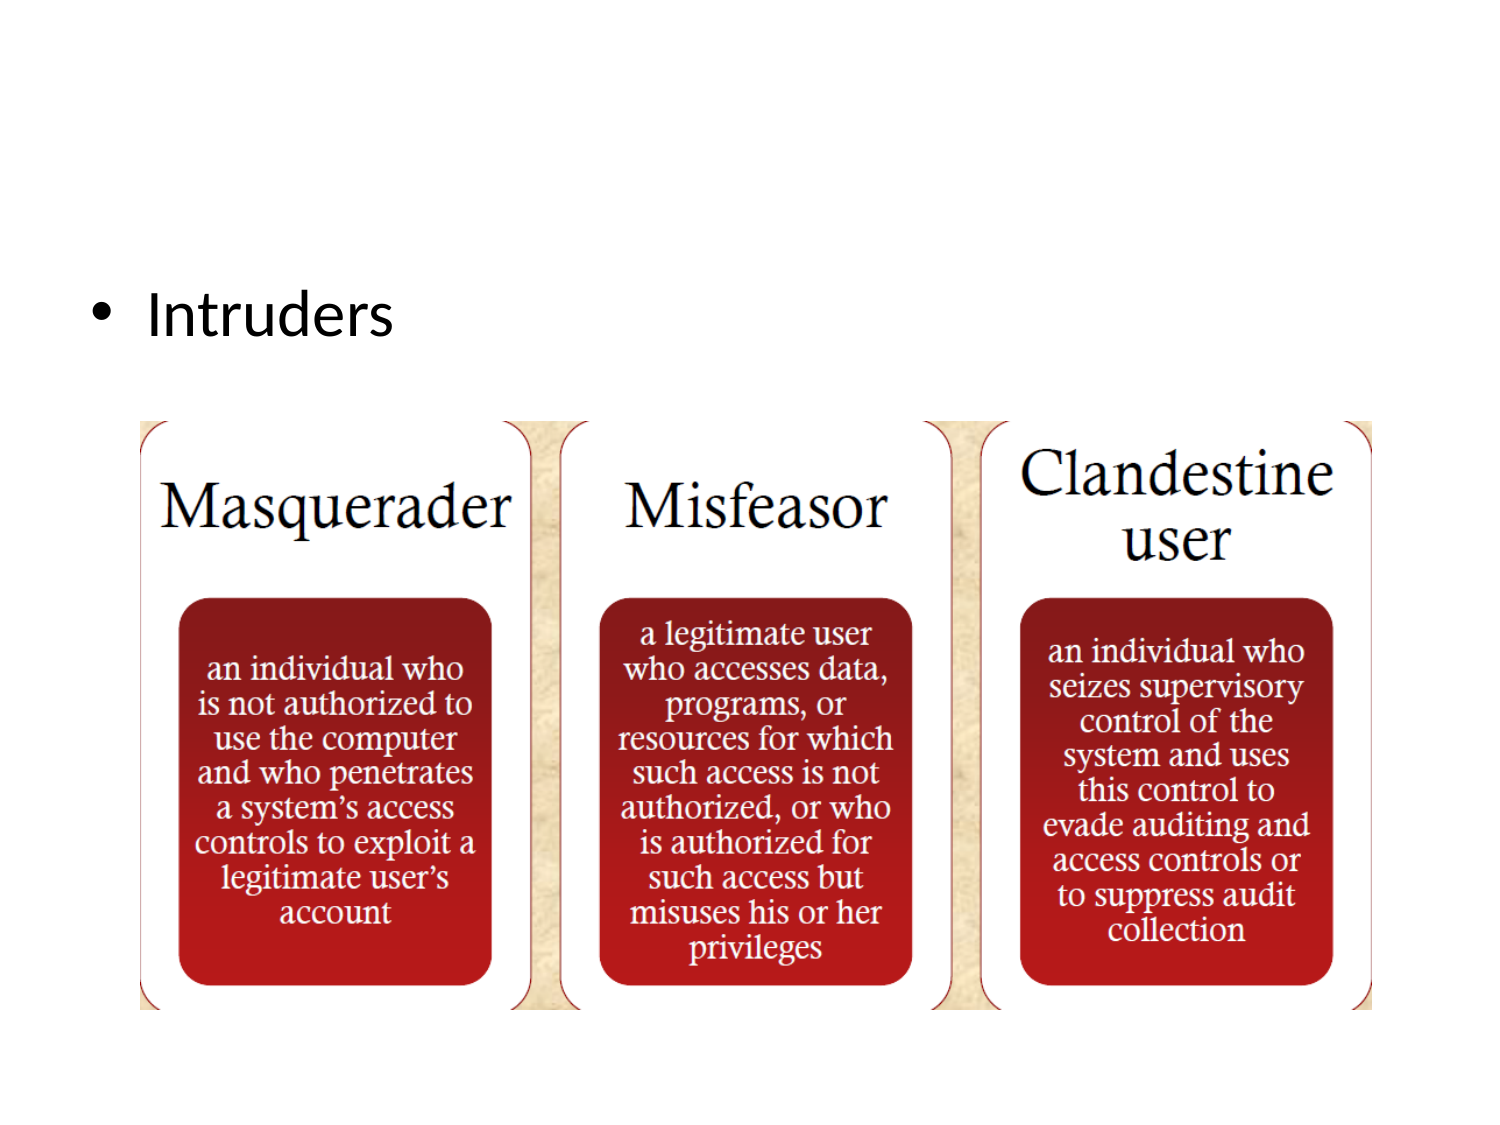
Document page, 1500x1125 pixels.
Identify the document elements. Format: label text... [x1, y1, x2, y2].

list Intruders [75, 262, 1425, 1005]
picture [140, 421, 1372, 1010]
